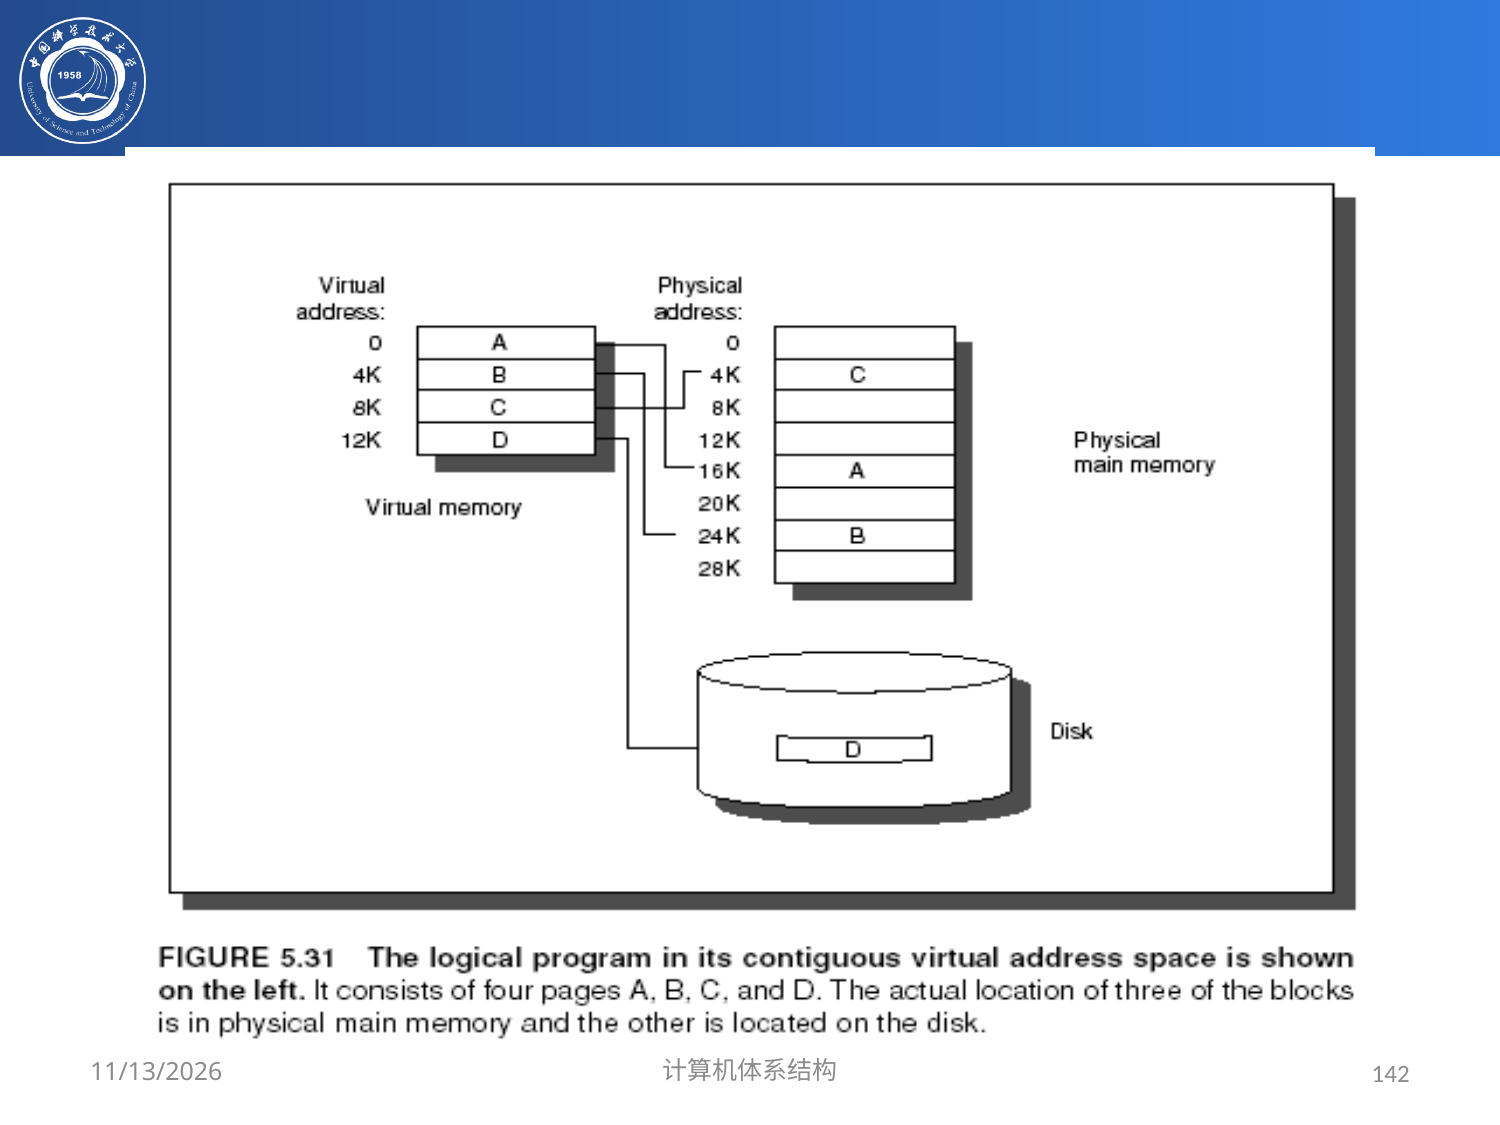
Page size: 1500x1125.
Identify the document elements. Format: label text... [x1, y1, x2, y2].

slide_number 142 [1074, 1042, 1425, 1103]
picture [124, 147, 1376, 1052]
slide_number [75, 1042, 425, 1103]
picture [19, 17, 146, 144]
footer 计算机体系结构 [512, 1061, 988, 1103]
